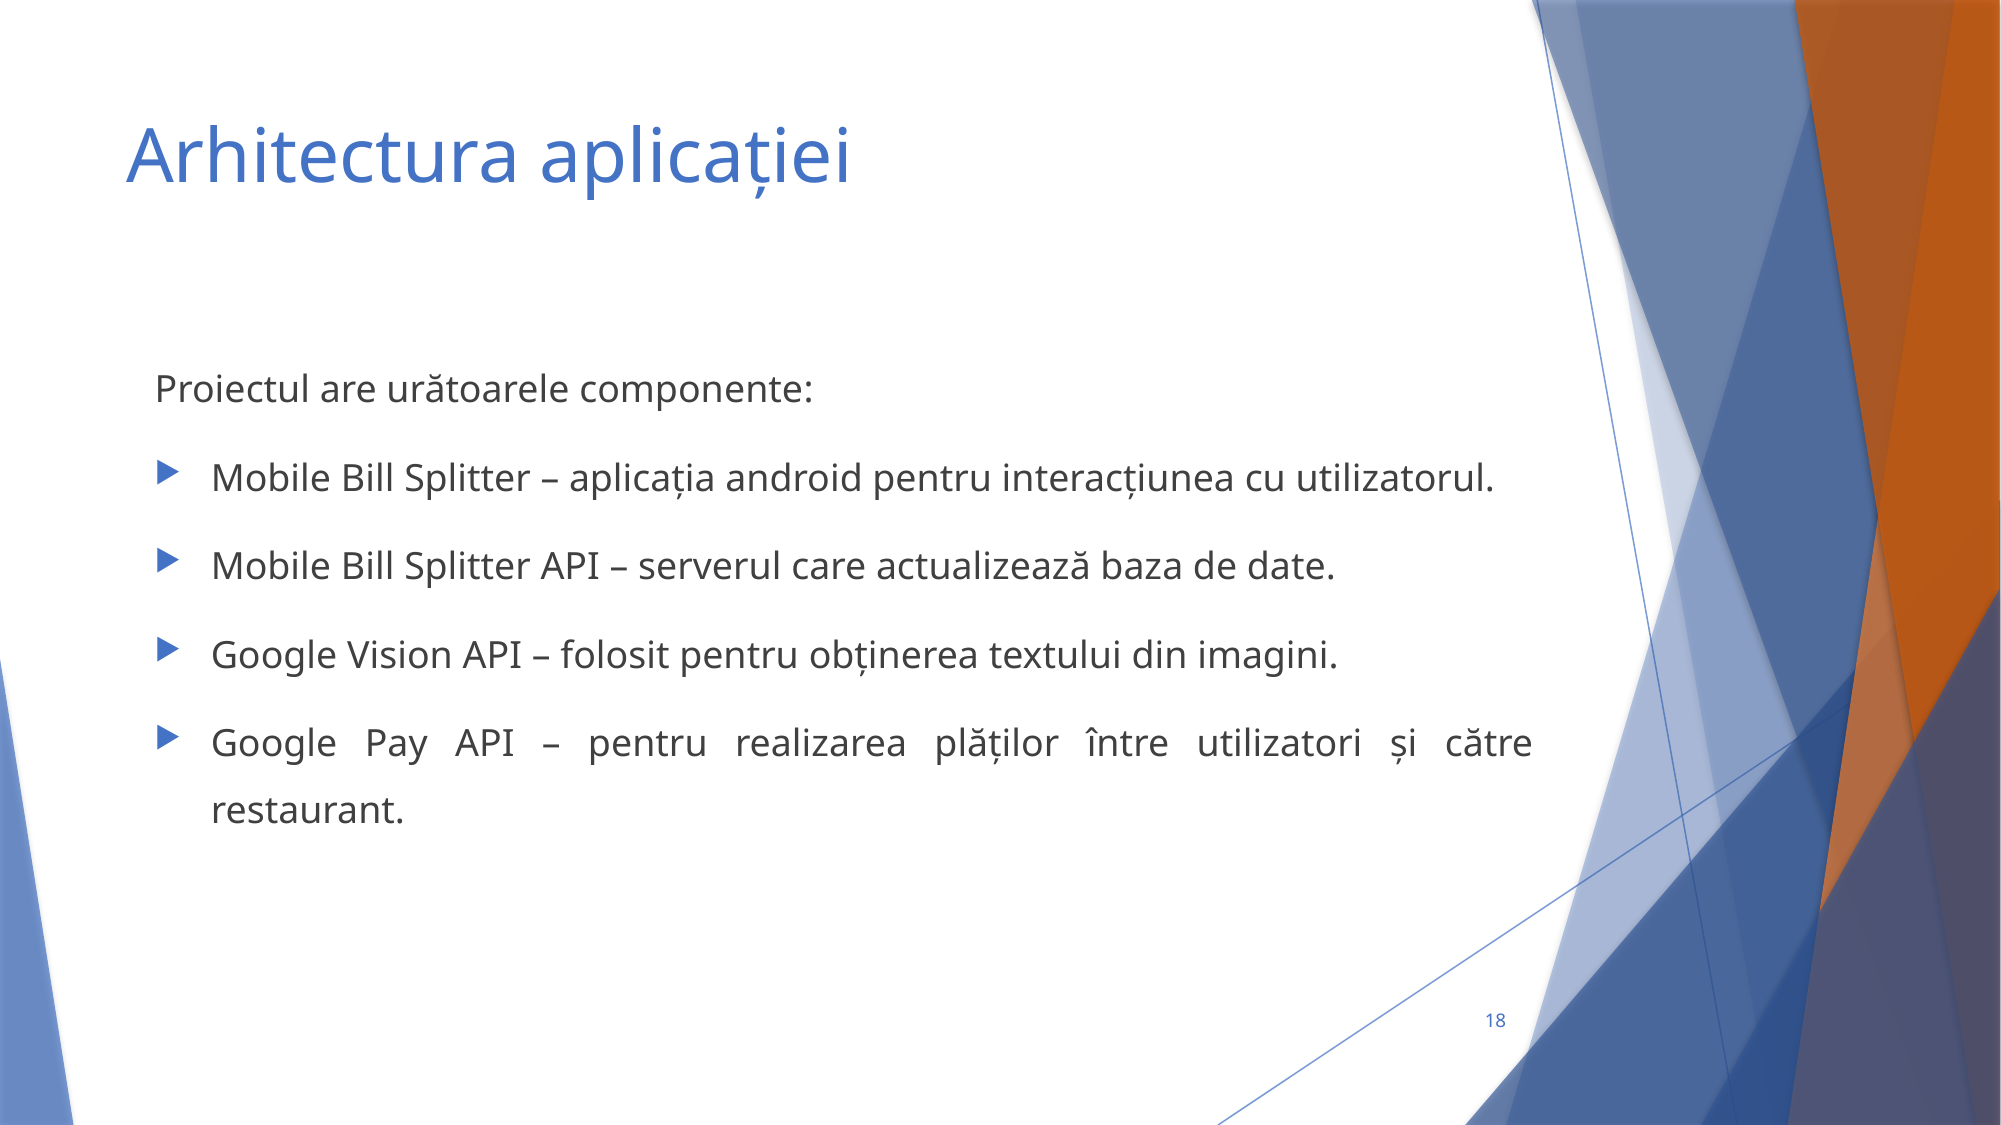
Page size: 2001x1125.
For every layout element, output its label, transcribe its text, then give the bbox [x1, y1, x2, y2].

title Arhitectura aplicației [111, 99, 1522, 317]
list Proiectul are urătoarele componente: Mobile Bill Splitter – aplicația android pentru interacțiunea cu utilizatorul. Mobile Bill Splitter API – serverul care actualizează baza de date. Google Vision API – folosit pentru obținerea textului din imagini. Google Pay API – pentru realizarea plăților între utilizatori și către restaurant. [139, 335, 1550, 973]
slide_number 18 [1409, 991, 1522, 1051]
